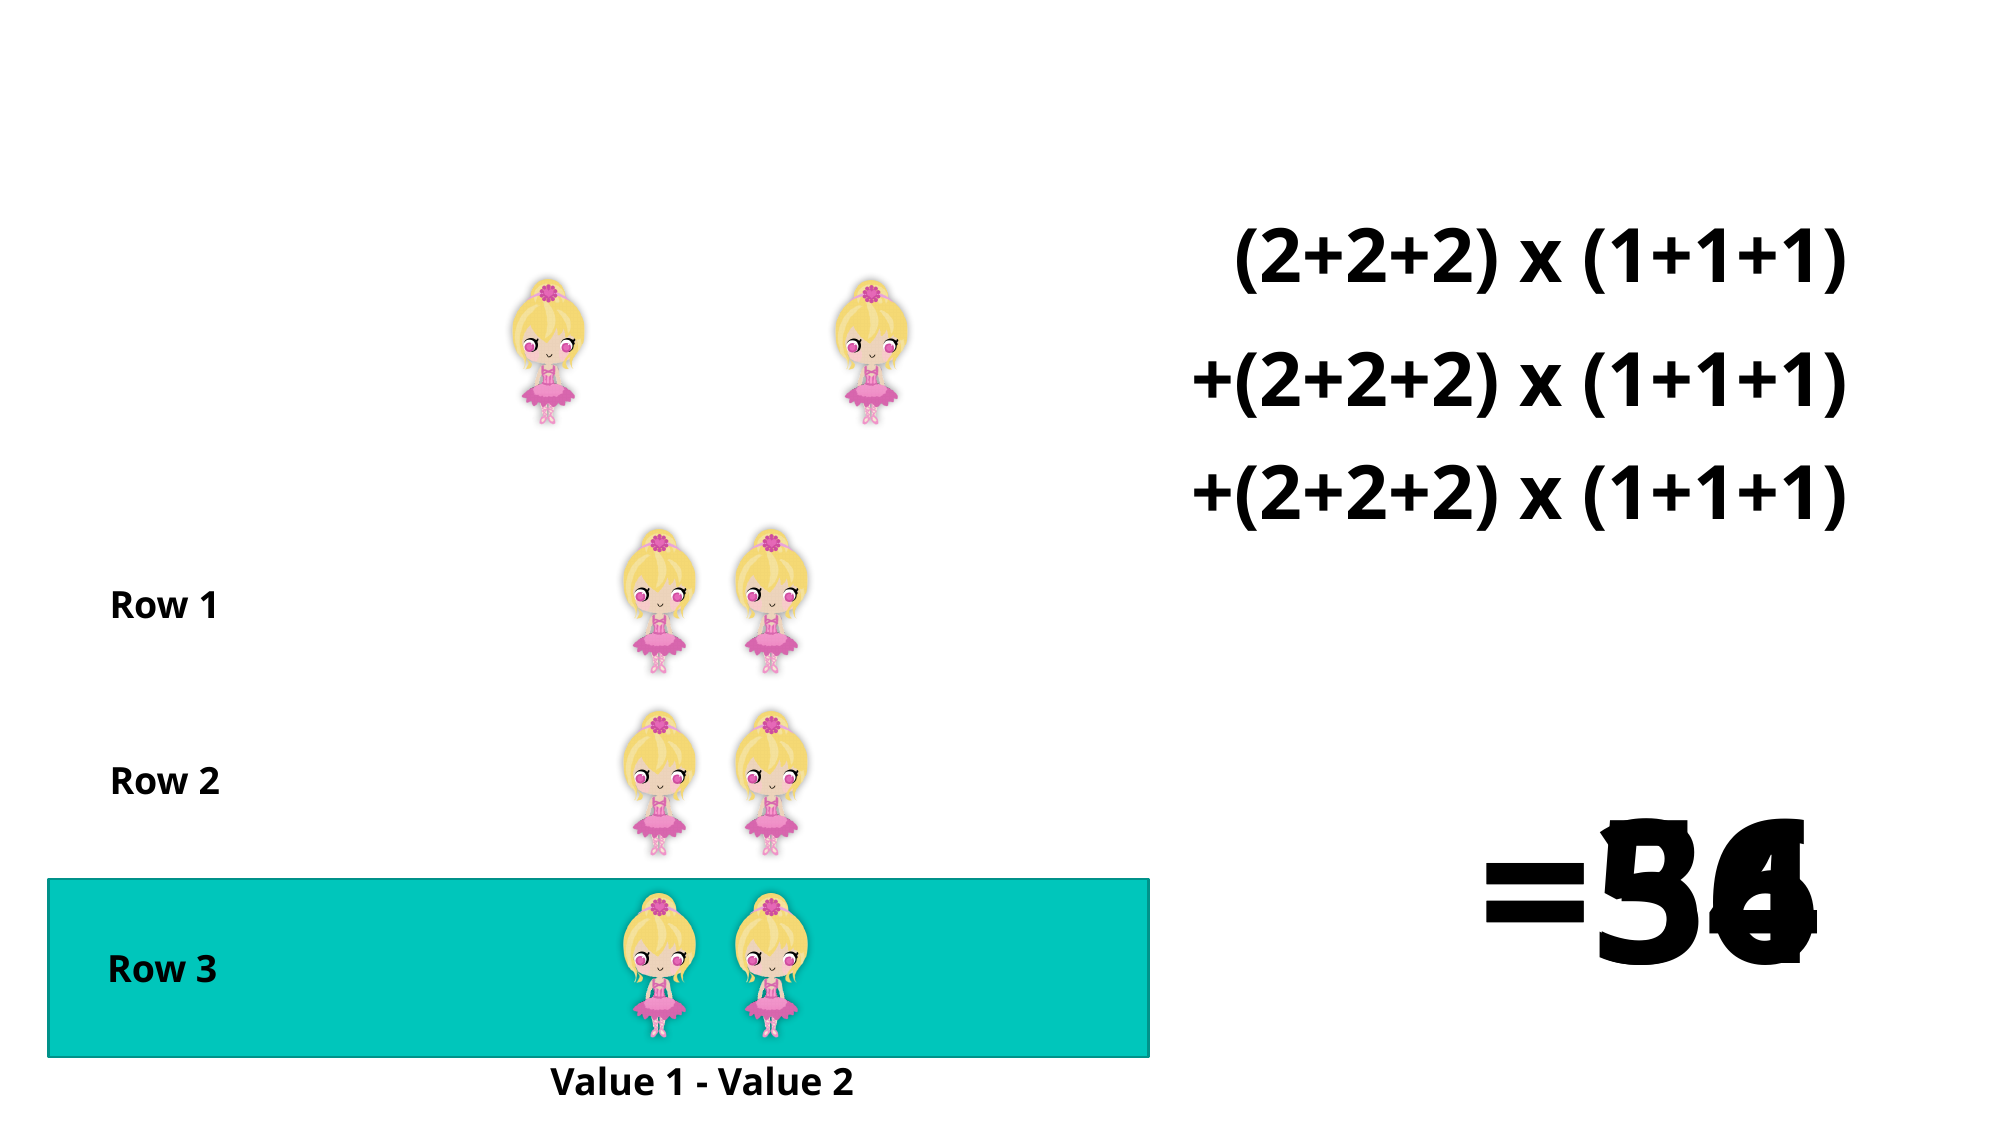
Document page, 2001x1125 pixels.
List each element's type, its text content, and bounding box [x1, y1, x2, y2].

text_box Row 3 [92, 937, 289, 998]
text_box +(2+2+2) x (1+1+1) [1115, 437, 1864, 561]
text_box +(2+2+2) x (1+1+1) [1115, 323, 1864, 437]
picture [821, 271, 923, 439]
picture [609, 520, 710, 688]
picture [609, 884, 710, 1052]
picture [609, 702, 710, 870]
text_box [819, 878, 1150, 1058]
text_box [706, 878, 725, 885]
picture [721, 884, 822, 1052]
text_box (2+2+2) x (1+1+1) [1115, 200, 1864, 323]
picture [721, 702, 822, 870]
text_box Row 2 [94, 749, 291, 810]
text_box [47, 878, 612, 1058]
text_box Row 1 [94, 573, 291, 634]
picture [498, 270, 599, 438]
text_box =36 [1463, 755, 1864, 1011]
text_box Value 1 - Value 2 [535, 1051, 884, 1111]
picture [721, 520, 822, 688]
